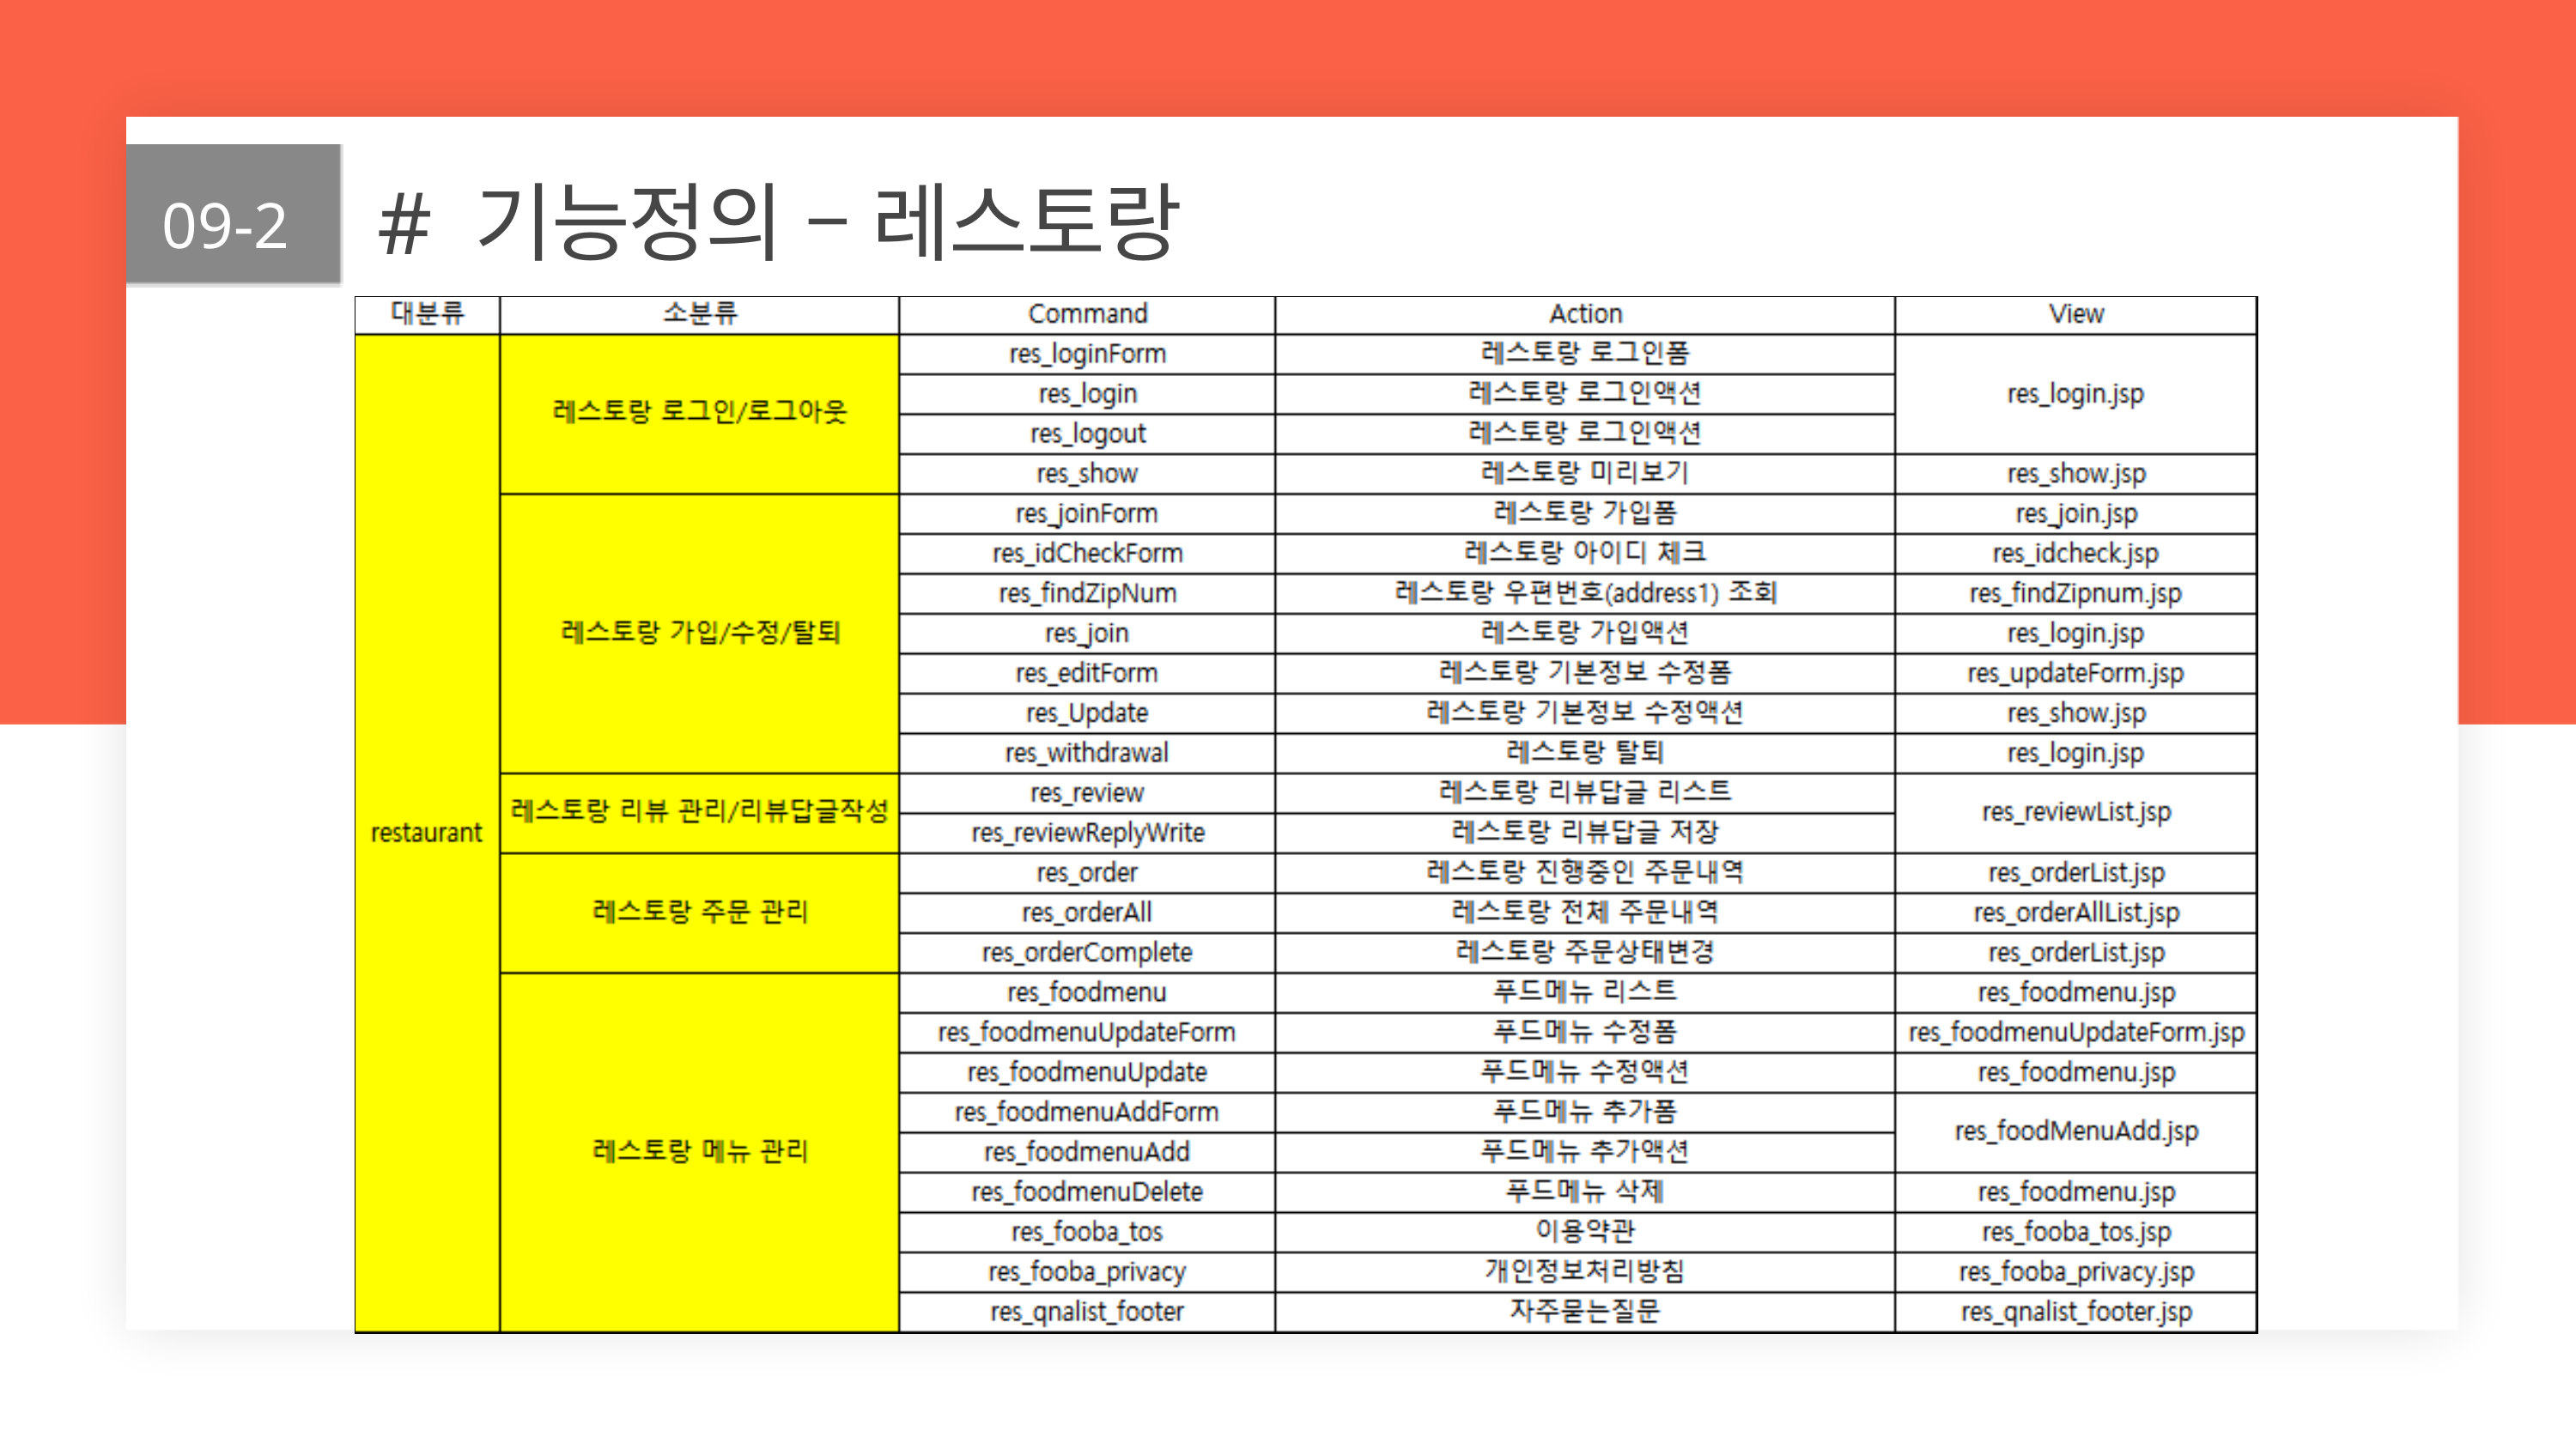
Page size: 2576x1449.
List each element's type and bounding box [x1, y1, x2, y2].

picture [355, 296, 2258, 1334]
text_box [0, 0, 2576, 1449]
text_box [126, 144, 343, 288]
